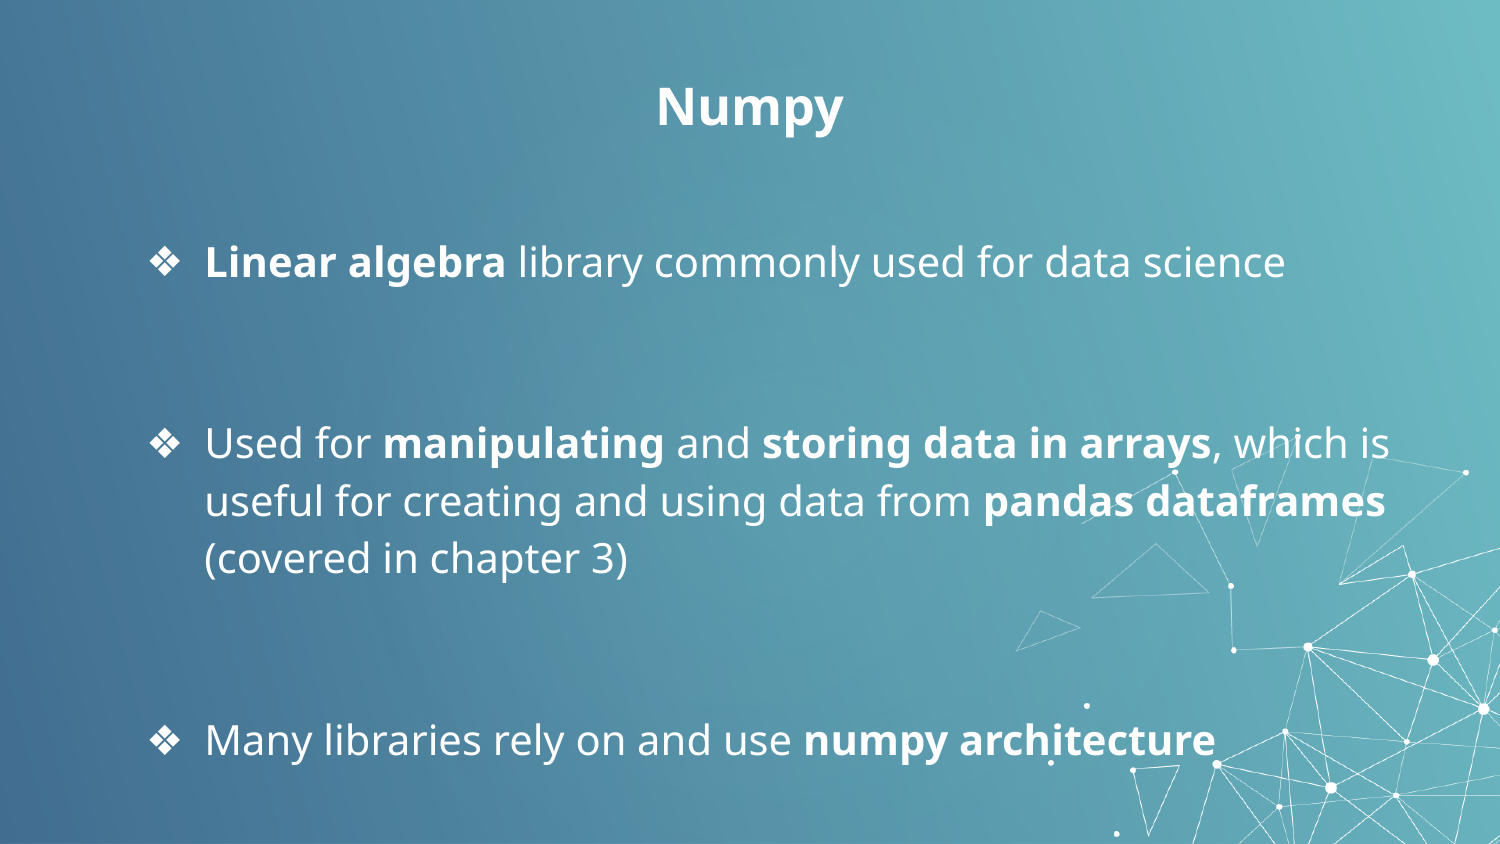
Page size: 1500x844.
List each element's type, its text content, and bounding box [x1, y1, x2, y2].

picture [0, 0, 1500, 844]
title Numpy [322, 57, 1178, 214]
list Linear algebra library commonly used for data science Used for manipulating and storing data in arrays, which is useful for creating and using data from pandas dataframes (covered in chapter 3) Many libraries rely on and use numpy architecture [114, 213, 1418, 745]
